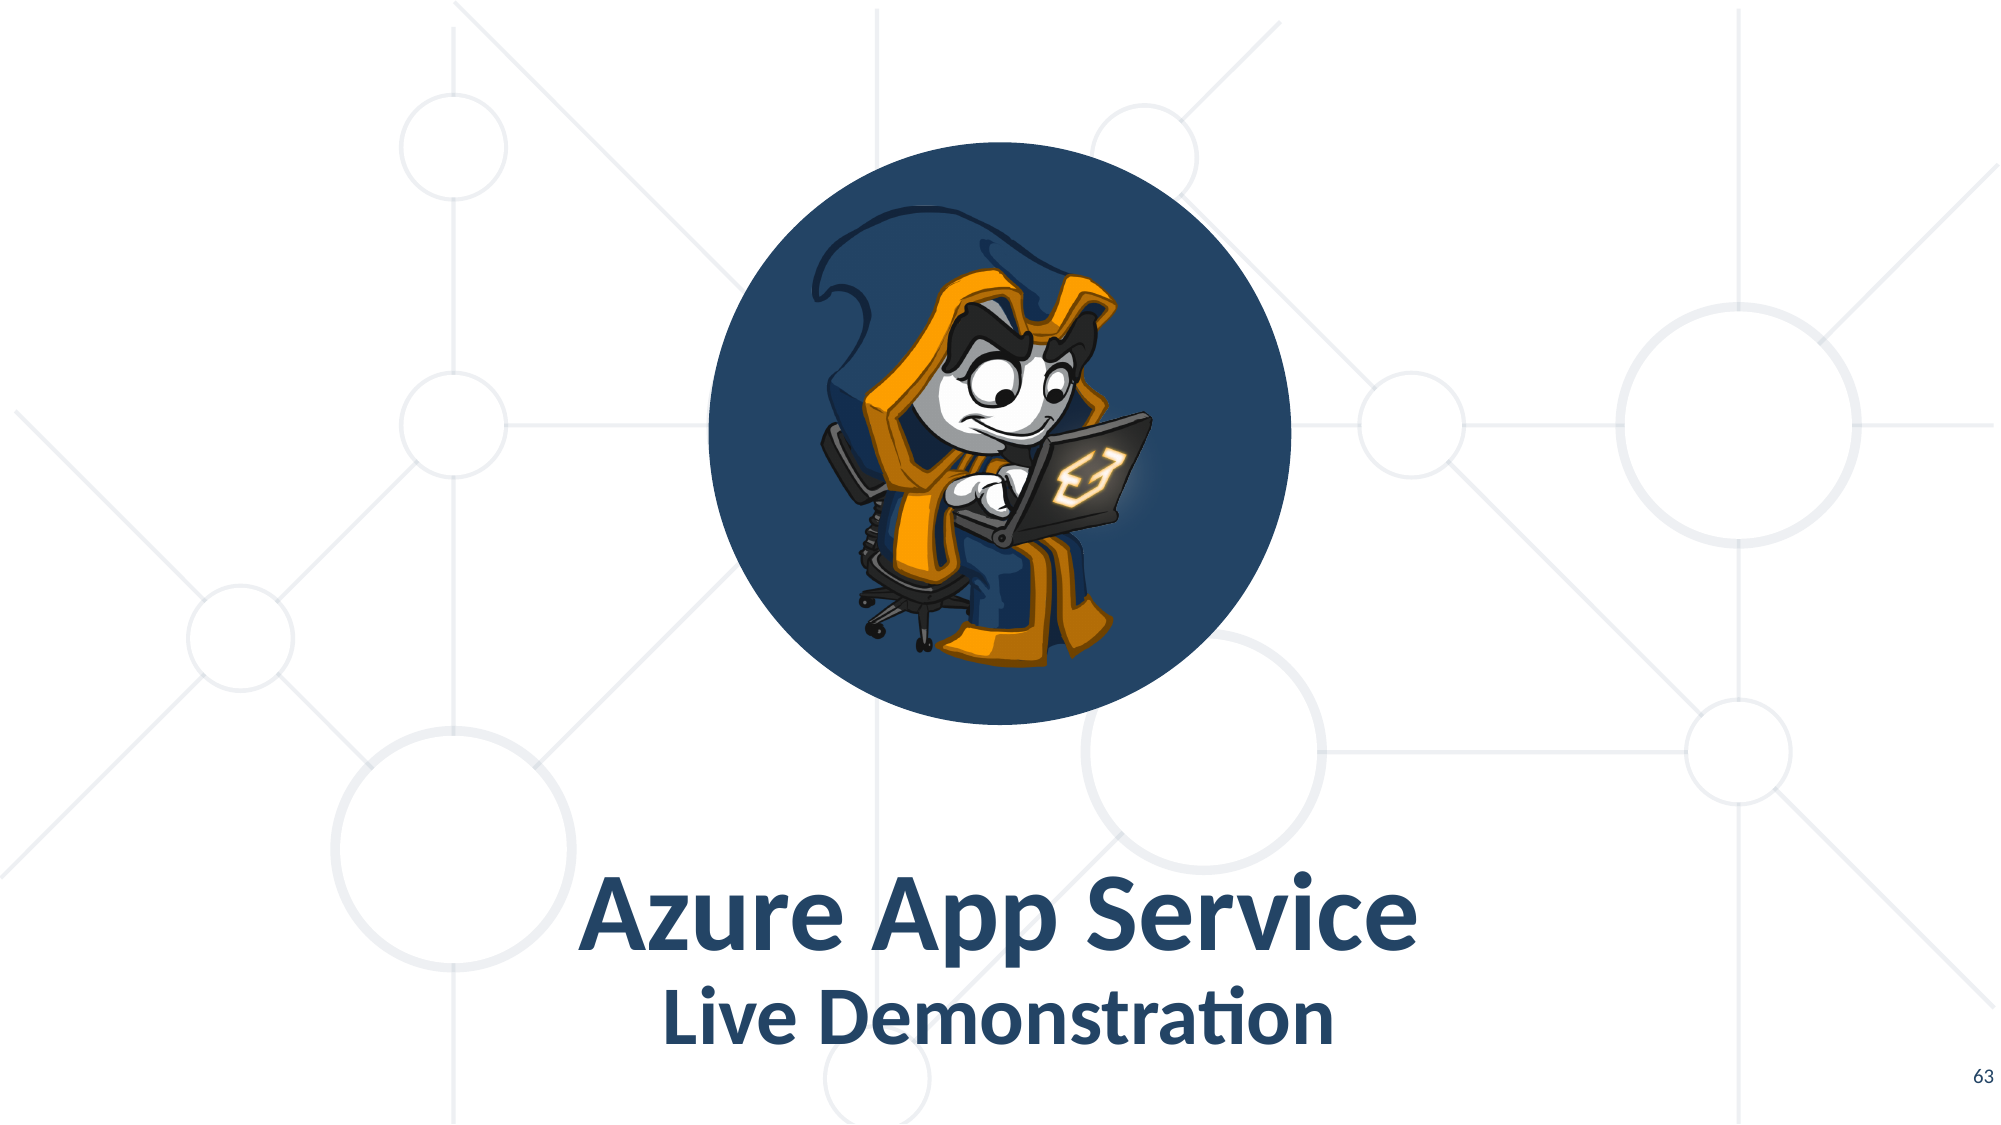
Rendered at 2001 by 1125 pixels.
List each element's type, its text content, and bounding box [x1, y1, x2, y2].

slide_number 63 [1929, 1049, 2000, 1100]
list Live Demonstration [100, 967, 1900, 1050]
list Azure App Service [100, 838, 1900, 965]
picture [782, 160, 1218, 695]
